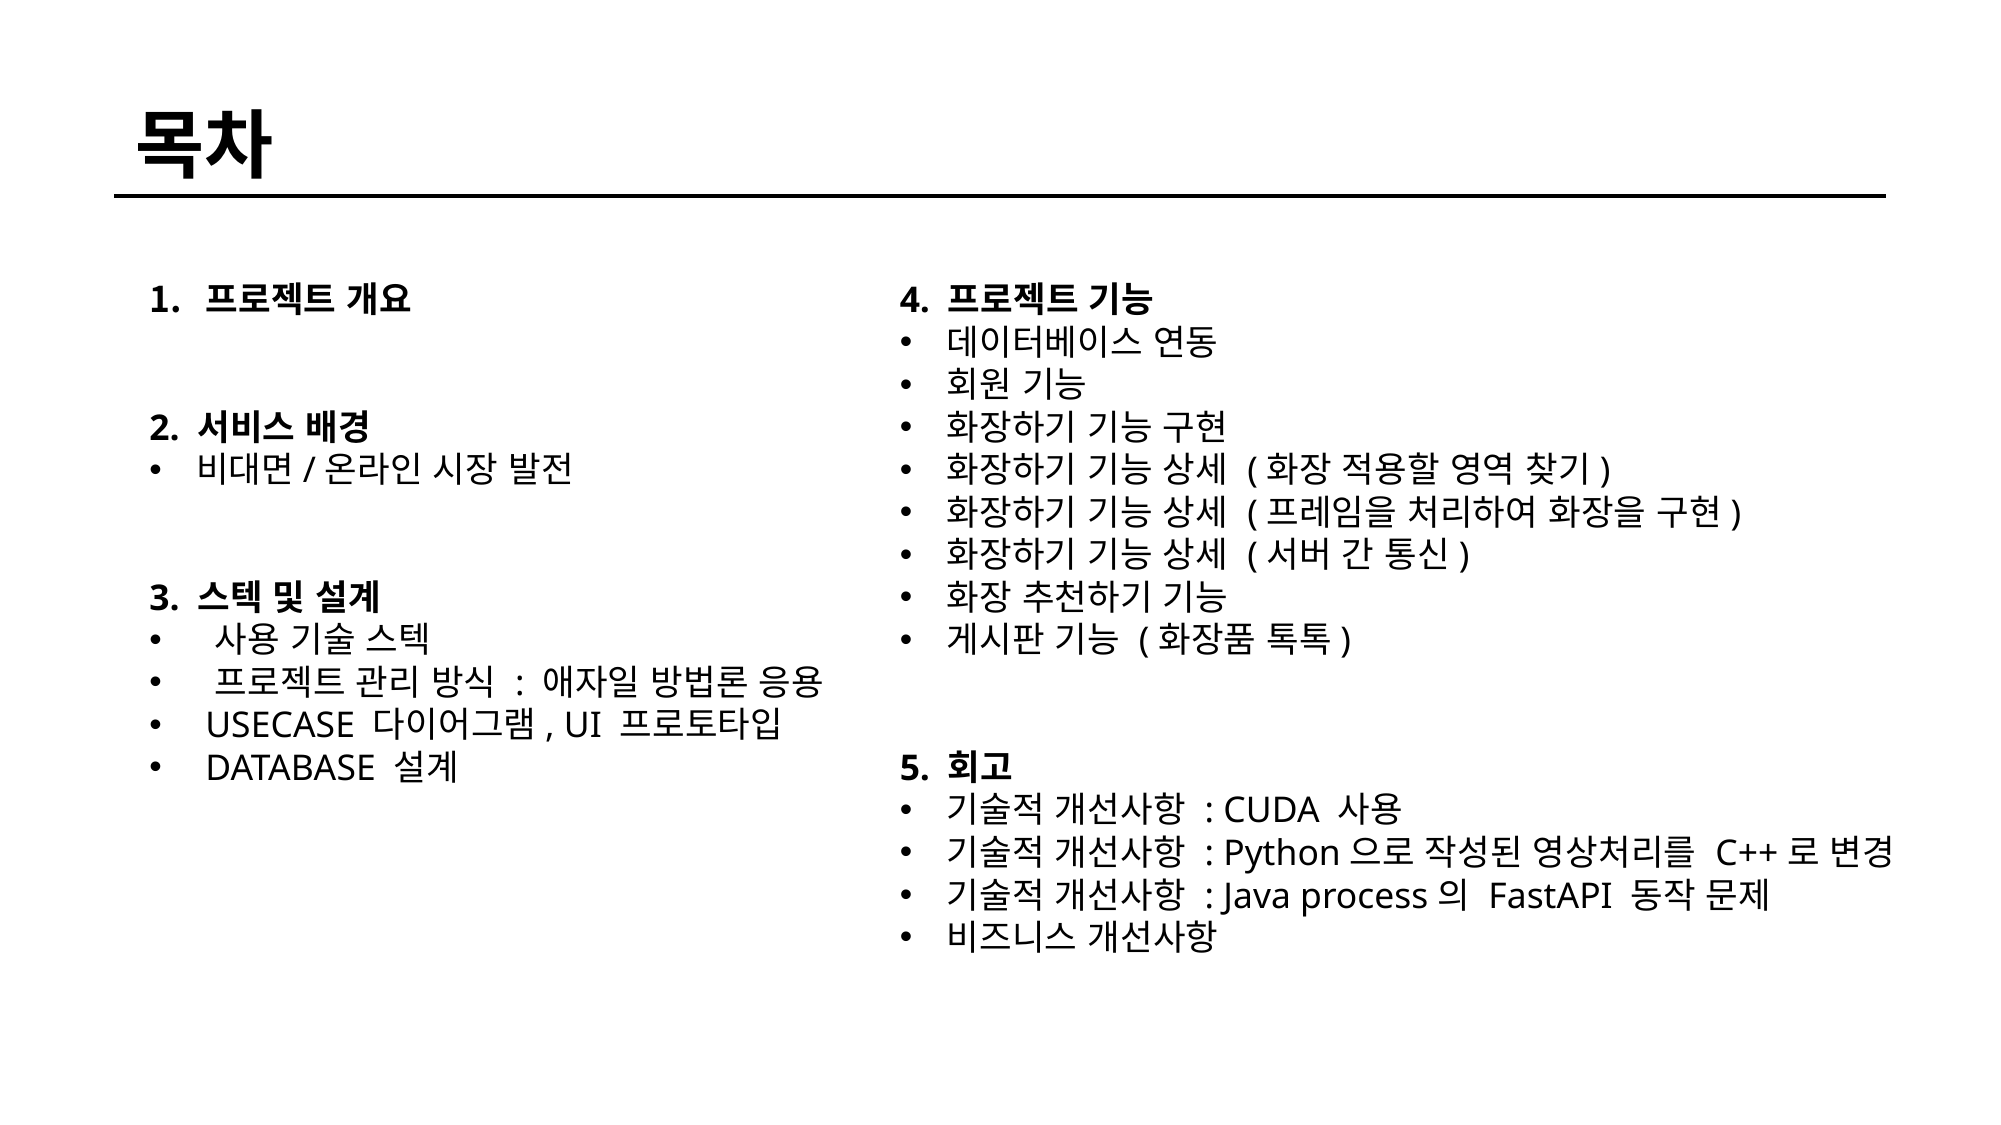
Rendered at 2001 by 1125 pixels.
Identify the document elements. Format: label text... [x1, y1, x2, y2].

text_box 4. 프로젝트 기능 데이터베이스 연동 회원 기능 화장하기 기능 구현 화장하기 기능 상세 (화장 적용할 영역 찾기) 화장하기 기능 상세 (프레임을 처리하여 화장을 구현) 화장하기 기능 상세 (서버 간 통신) 화장 추천하기 기능 게시판 기능 (화장품 톡톡) 5. 회고 기술적 개선사항 : CUDA 사용 기술적 개선사항 : Python으로 작성된 영상처리를 C++로 변경 기술적 개선사항 : Java process의 FastAPI 동작 문제 비즈니스 개선사항 [885, 269, 1911, 965]
text_box 프로젝트 개요 2. 서비스 배경 비대면/온라인 시장 발전 3. 스텍 및 설계 사용 기술 스텍 프로젝트 관리 방식 : 애자일 방법론 응용 USECASE 다이어그램, UI 프로토타입 DATABASE 설계 [134, 269, 840, 923]
text_box 목차 [121, 90, 289, 194]
